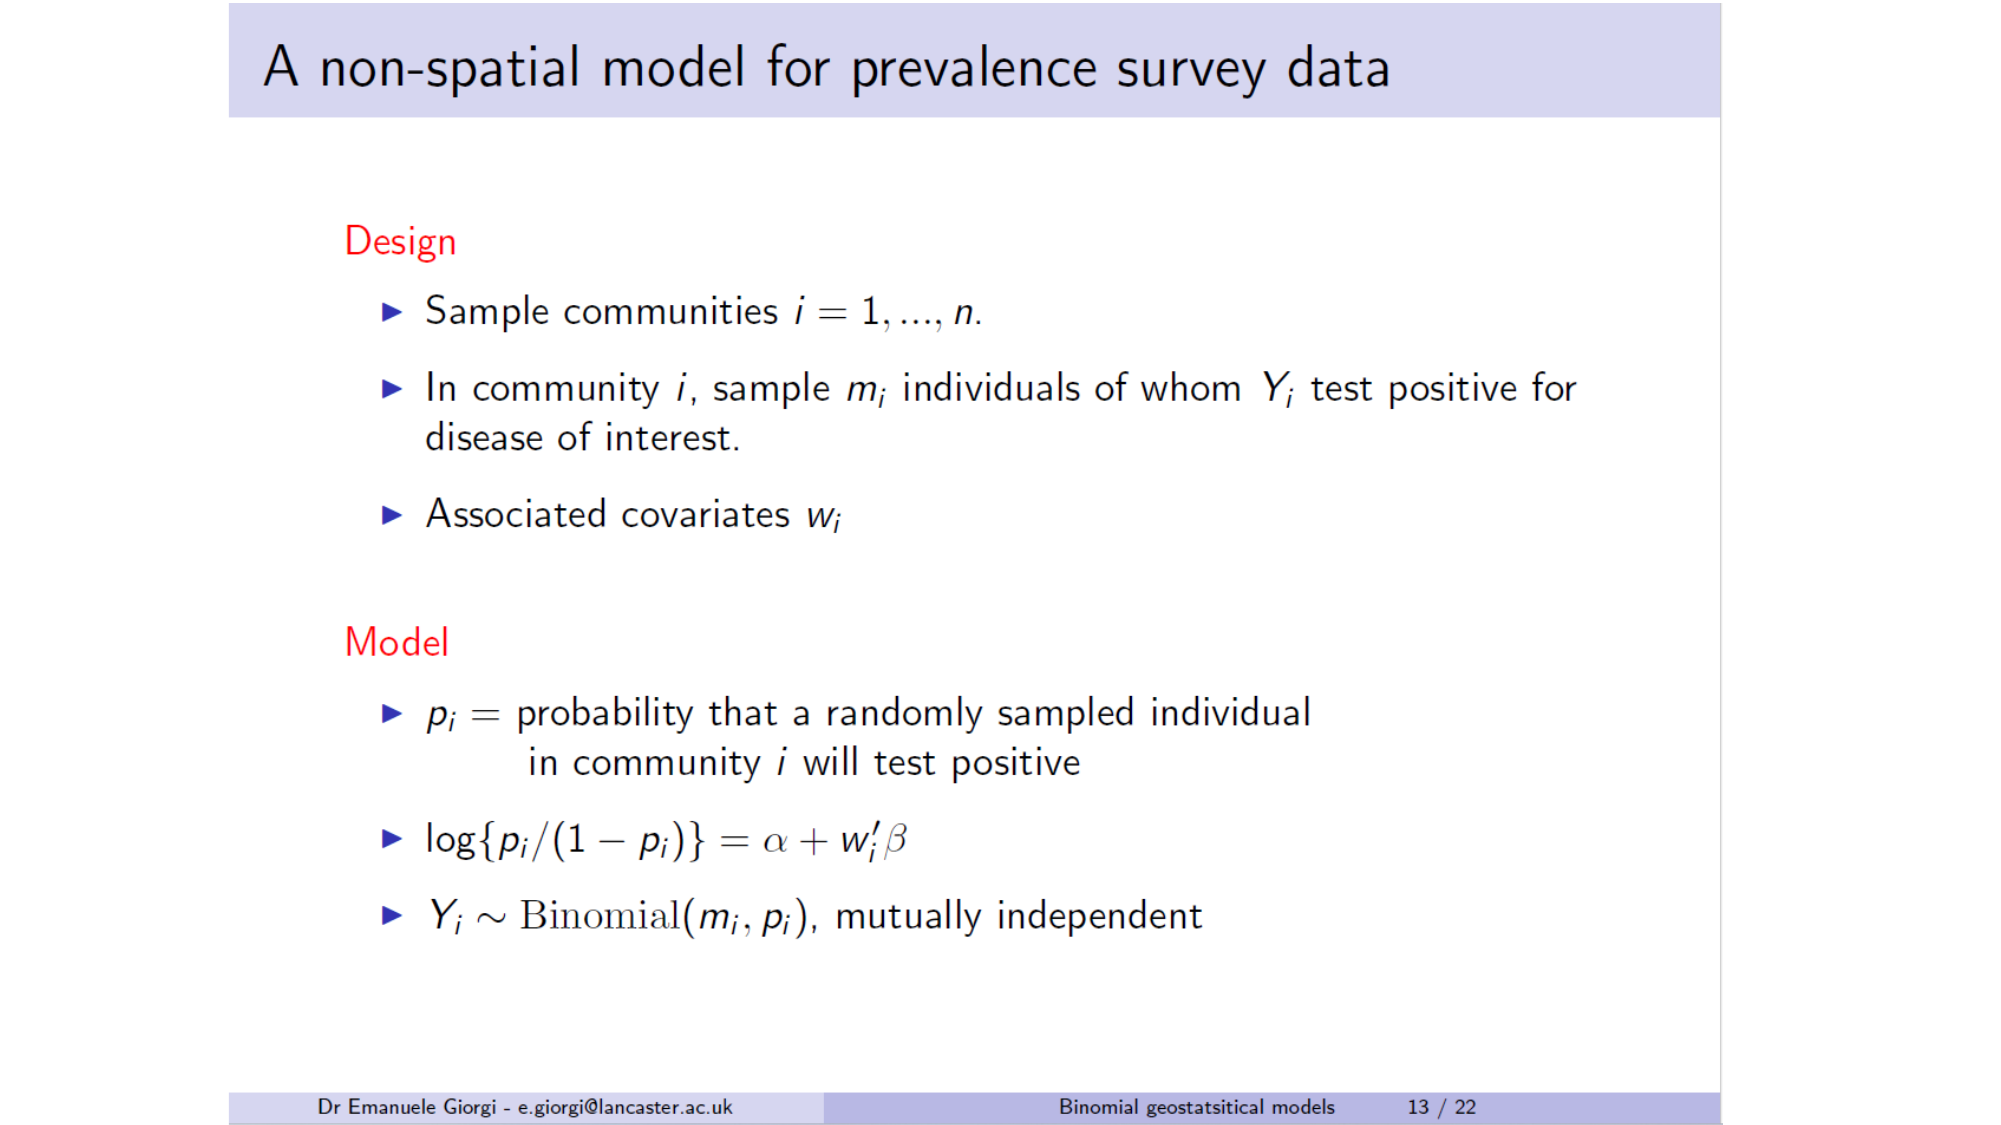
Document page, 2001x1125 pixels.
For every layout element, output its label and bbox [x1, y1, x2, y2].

picture [228, 3, 1723, 1125]
